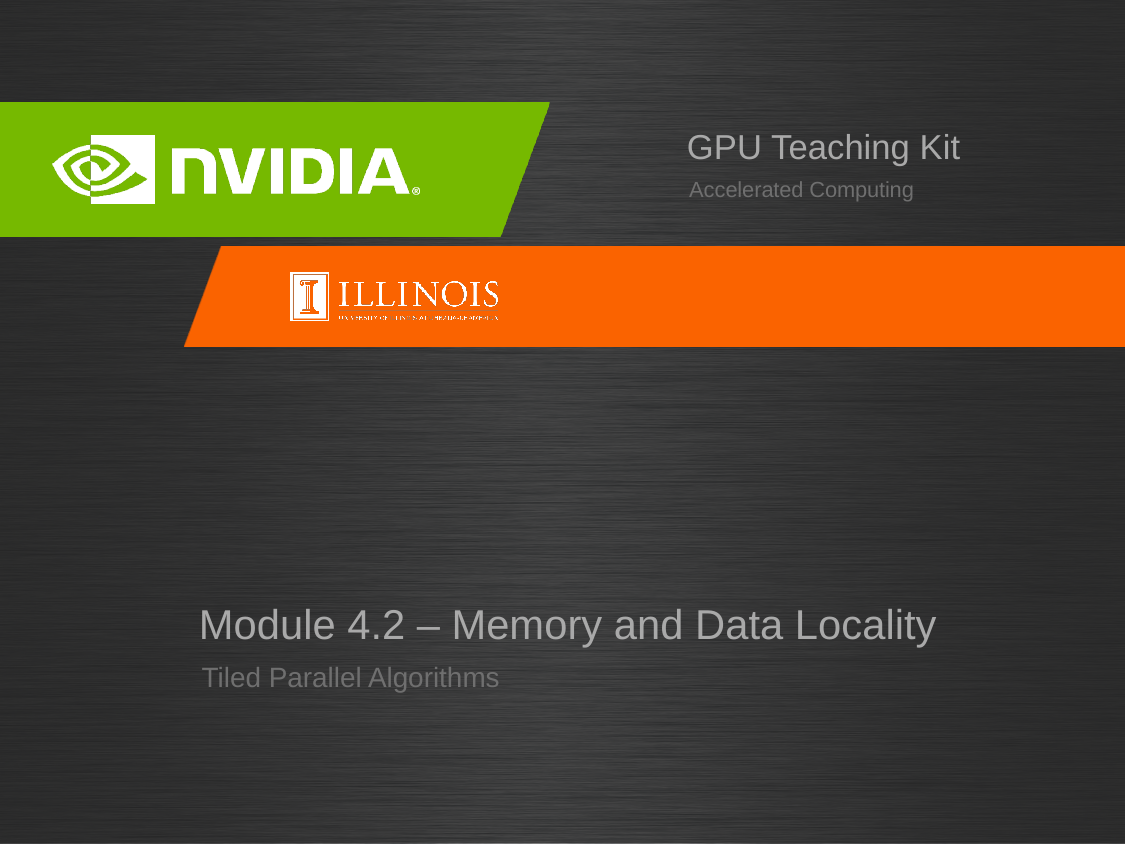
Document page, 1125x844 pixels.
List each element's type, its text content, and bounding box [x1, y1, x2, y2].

picture [0, 102, 550, 237]
subtitle Tiled Parallel Algorithms [186, 655, 1078, 702]
picture [183, 246, 1125, 347]
title Module 4.2 – Memory and Data Locality [183, 595, 1077, 657]
